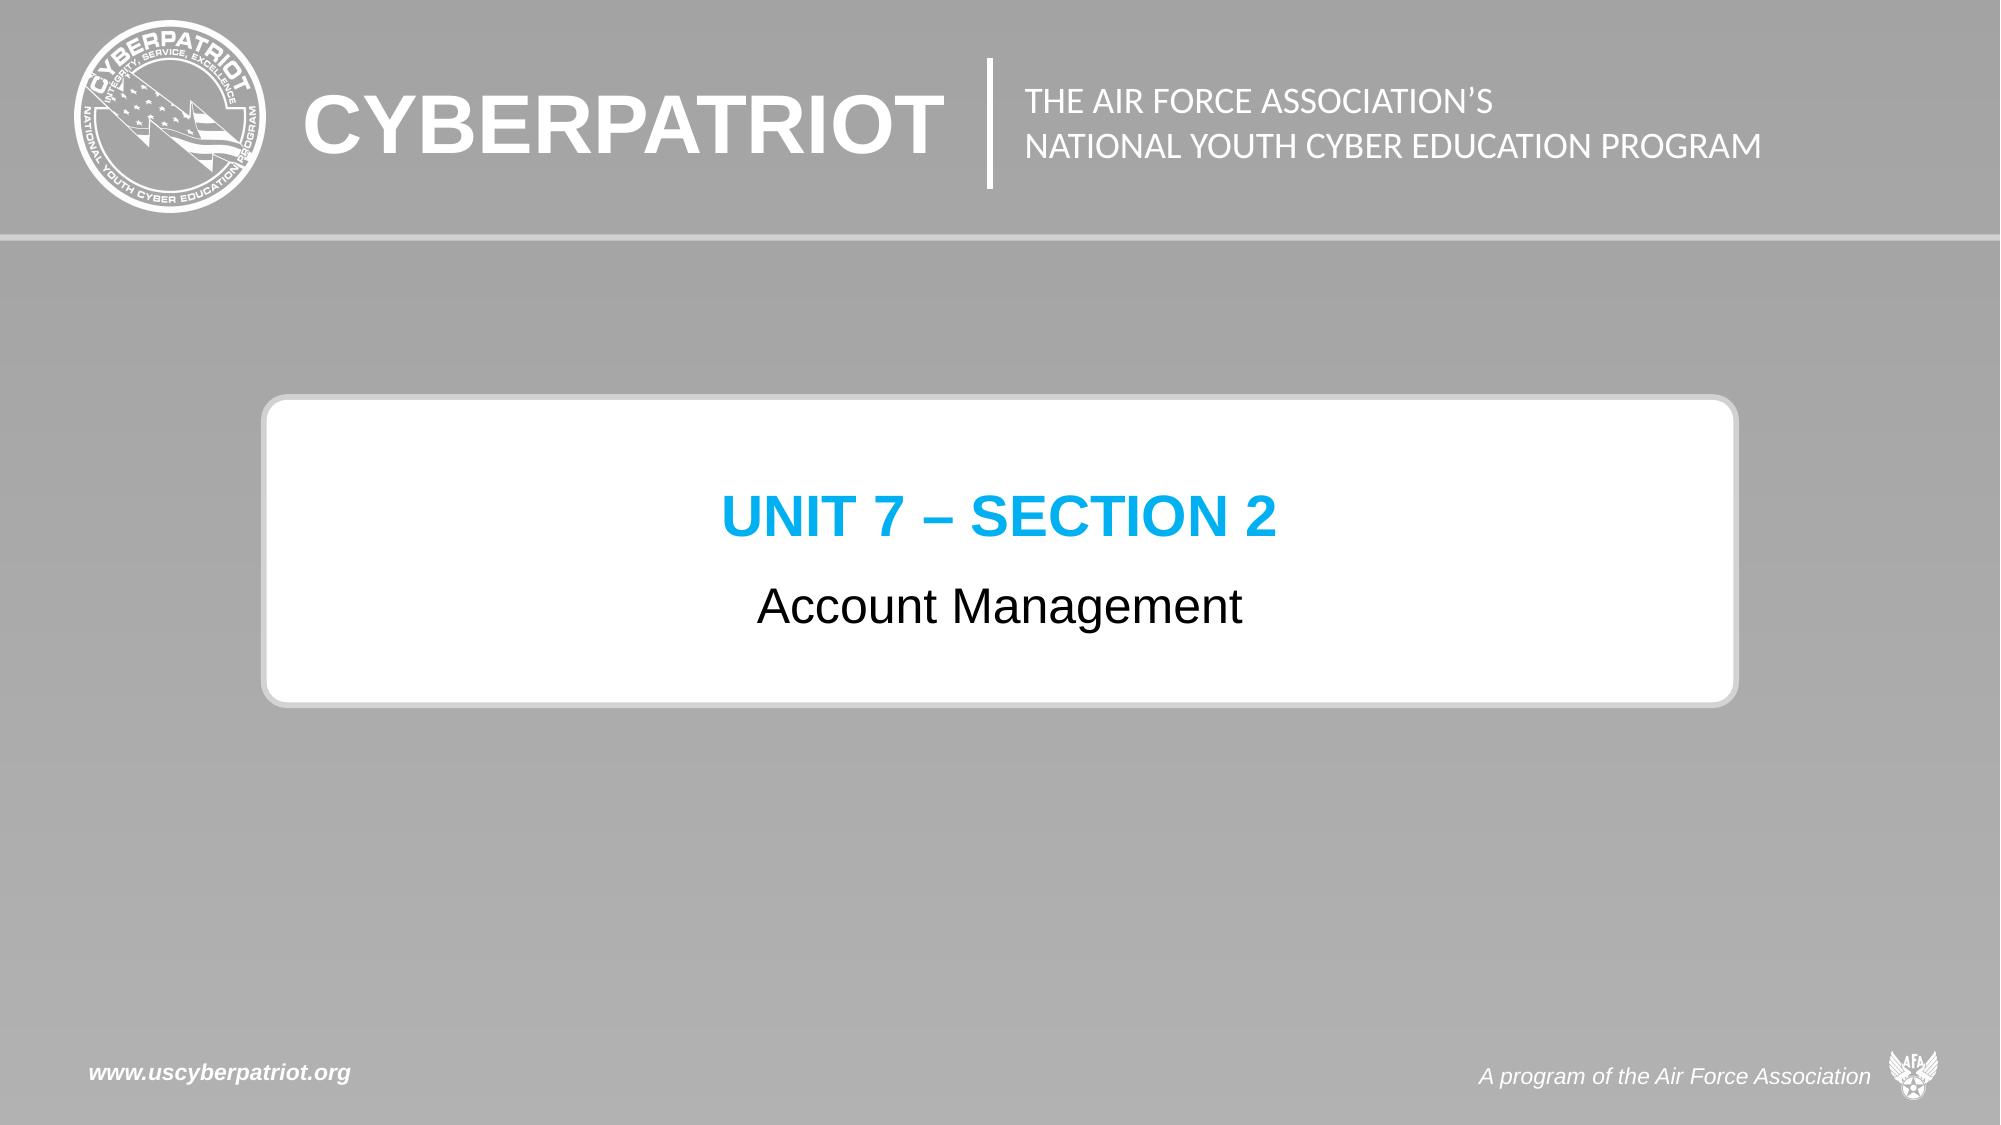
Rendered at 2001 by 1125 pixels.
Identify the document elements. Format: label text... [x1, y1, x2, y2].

title UNIT 7 – SECTION 2 Account Management [266, 459, 1734, 653]
picture [74, 20, 266, 213]
picture [1889, 1051, 1938, 1100]
